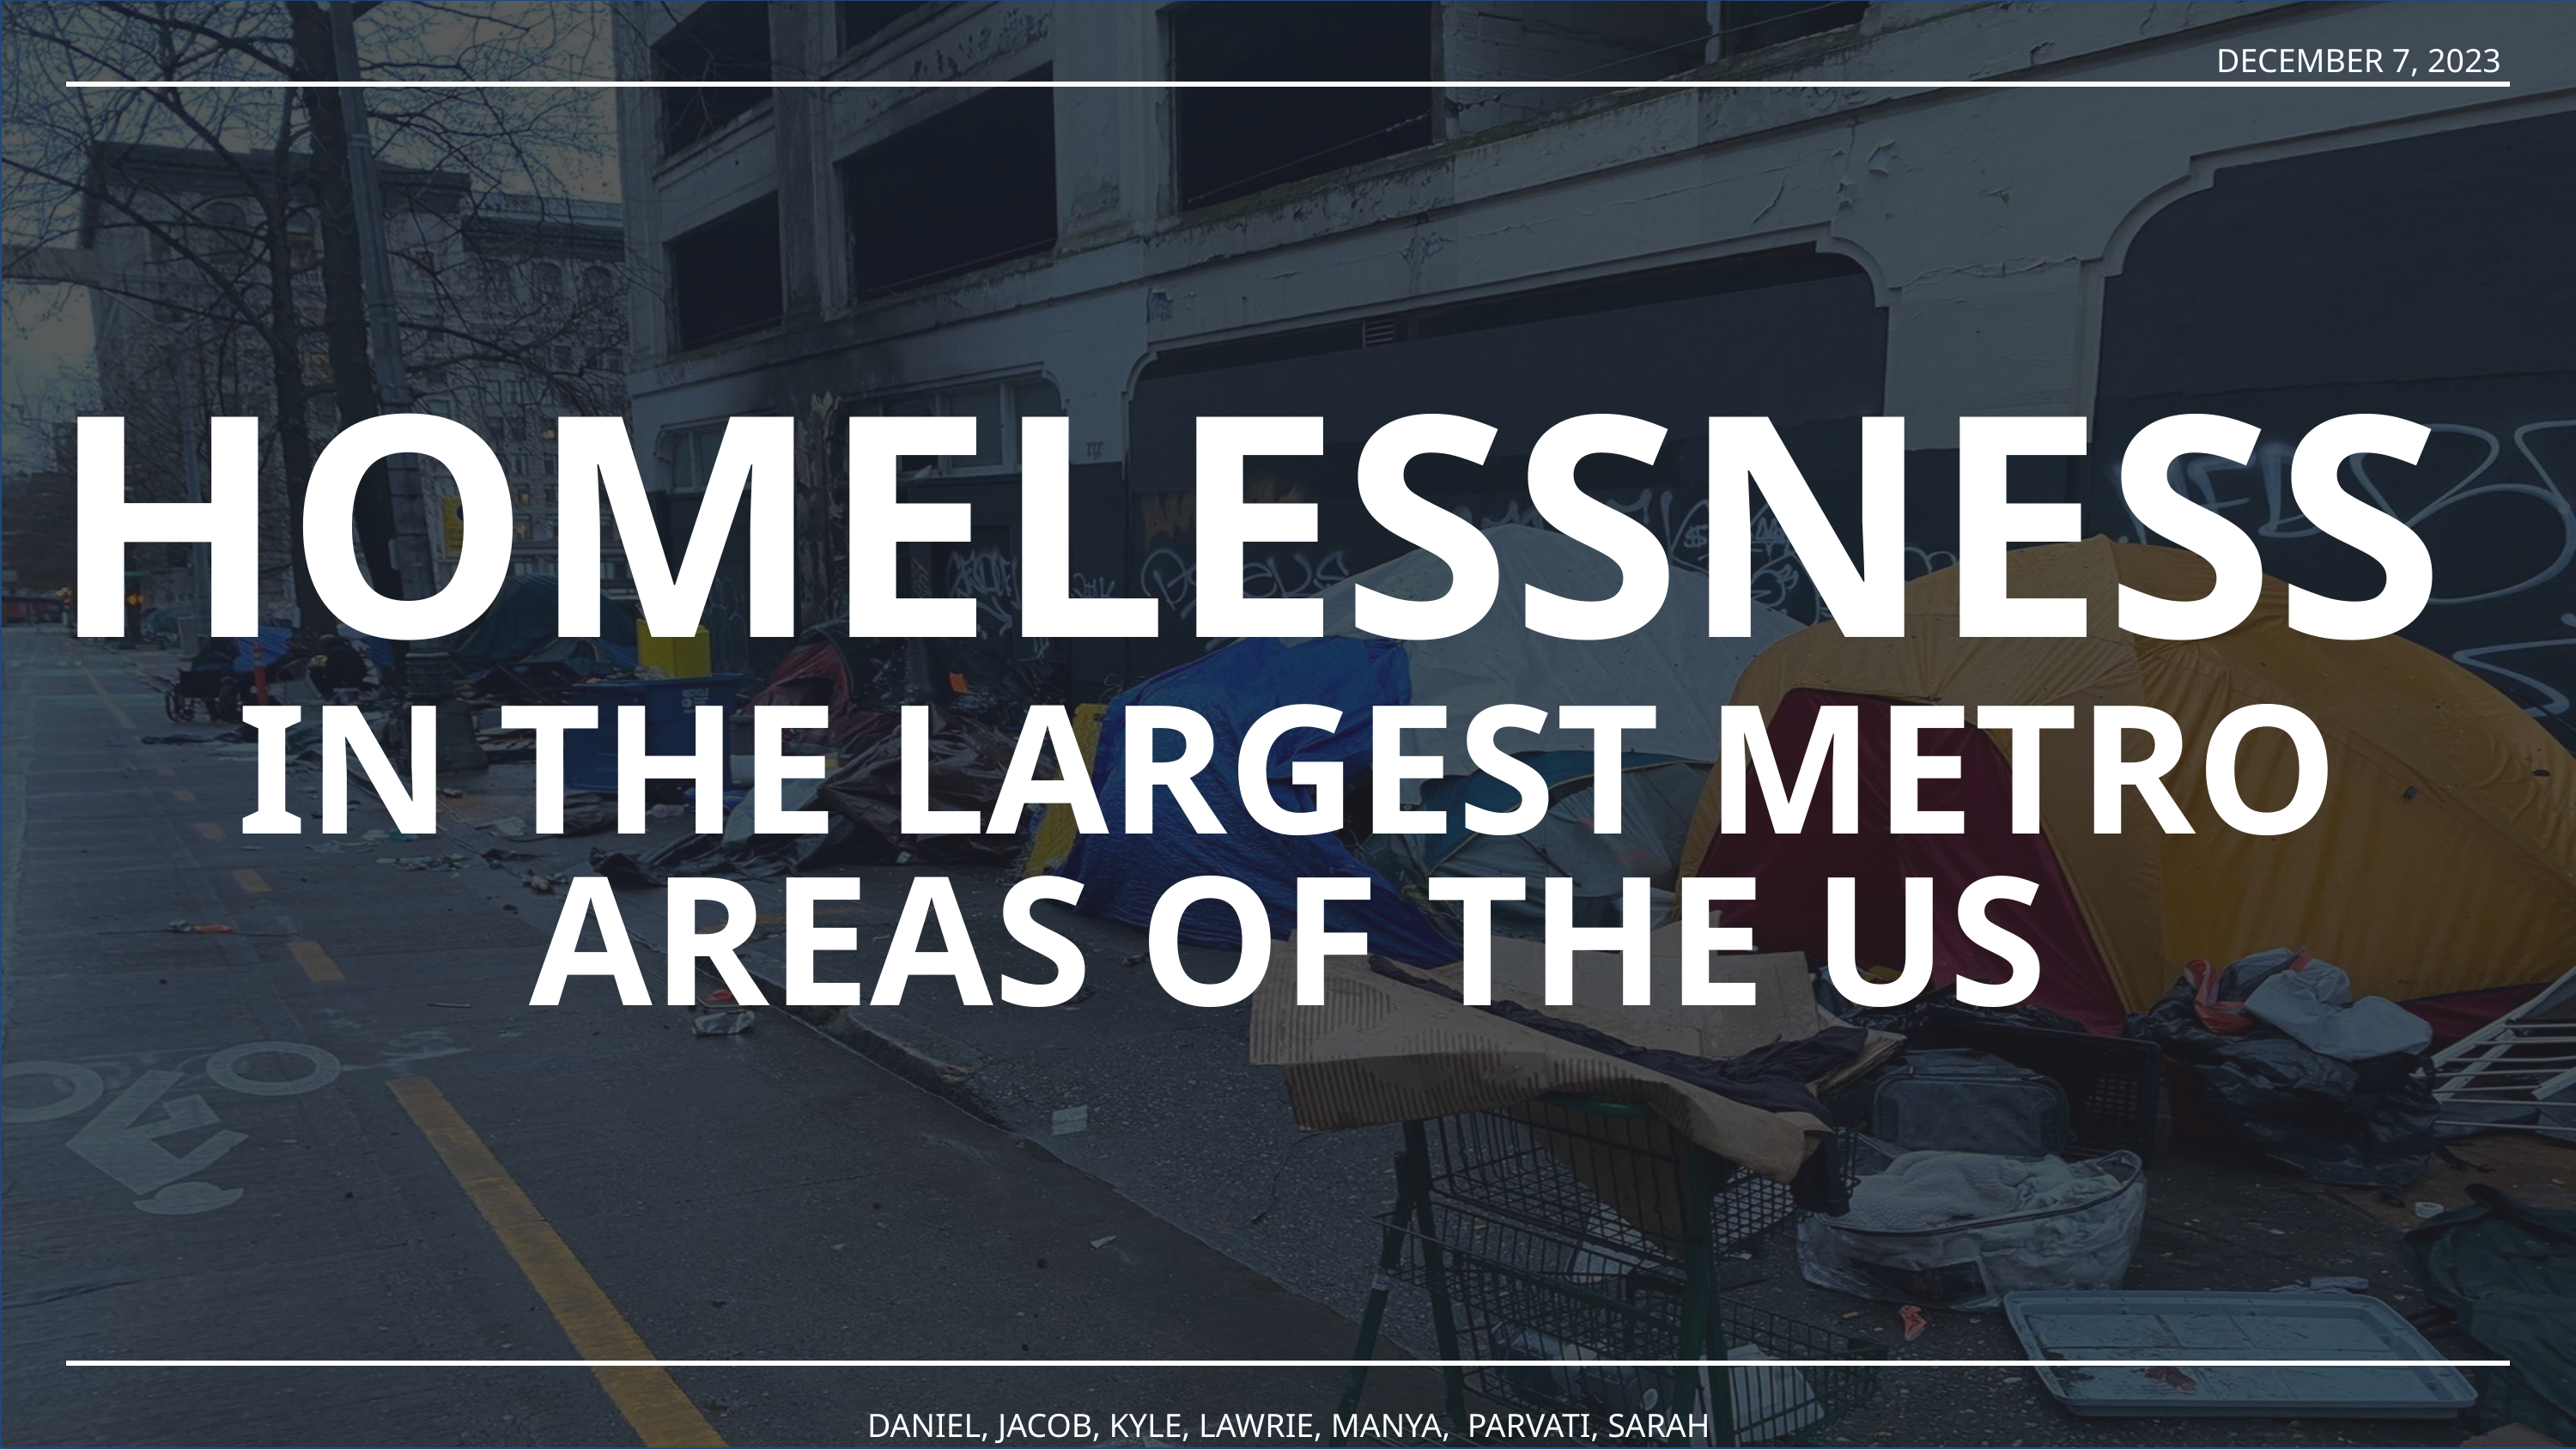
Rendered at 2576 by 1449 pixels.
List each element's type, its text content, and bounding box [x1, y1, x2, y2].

text_box DECEMBER 7, 2023 [2099, 25, 2510, 79]
text_box HOMELESSNESS IN THE LARGEST METRO AREAS OF THE US [45, 401, 2531, 1040]
text_box DANIEL, JACOB, KYLE, LAWRIE, MANYA, PARVATI, SARAH [562, 1377, 2016, 1449]
text_box [1, 0, 2576, 1449]
